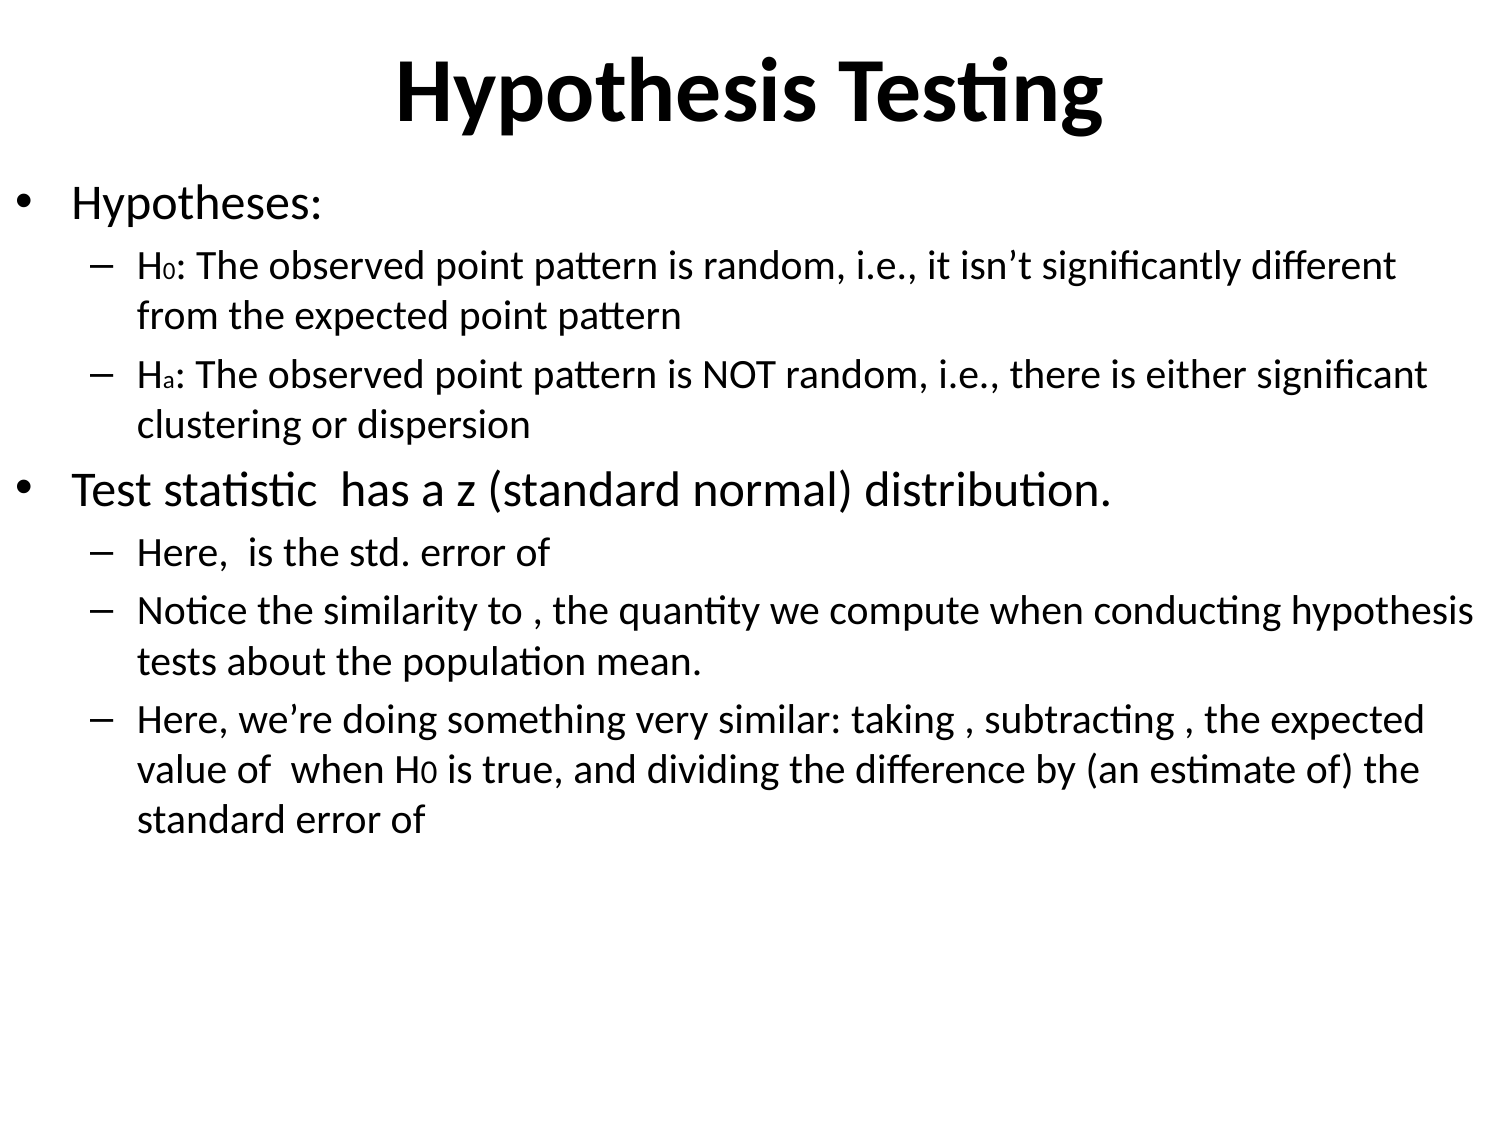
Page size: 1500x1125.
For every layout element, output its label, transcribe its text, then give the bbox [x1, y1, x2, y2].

title Hypothesis Testing [75, 20, 1425, 150]
